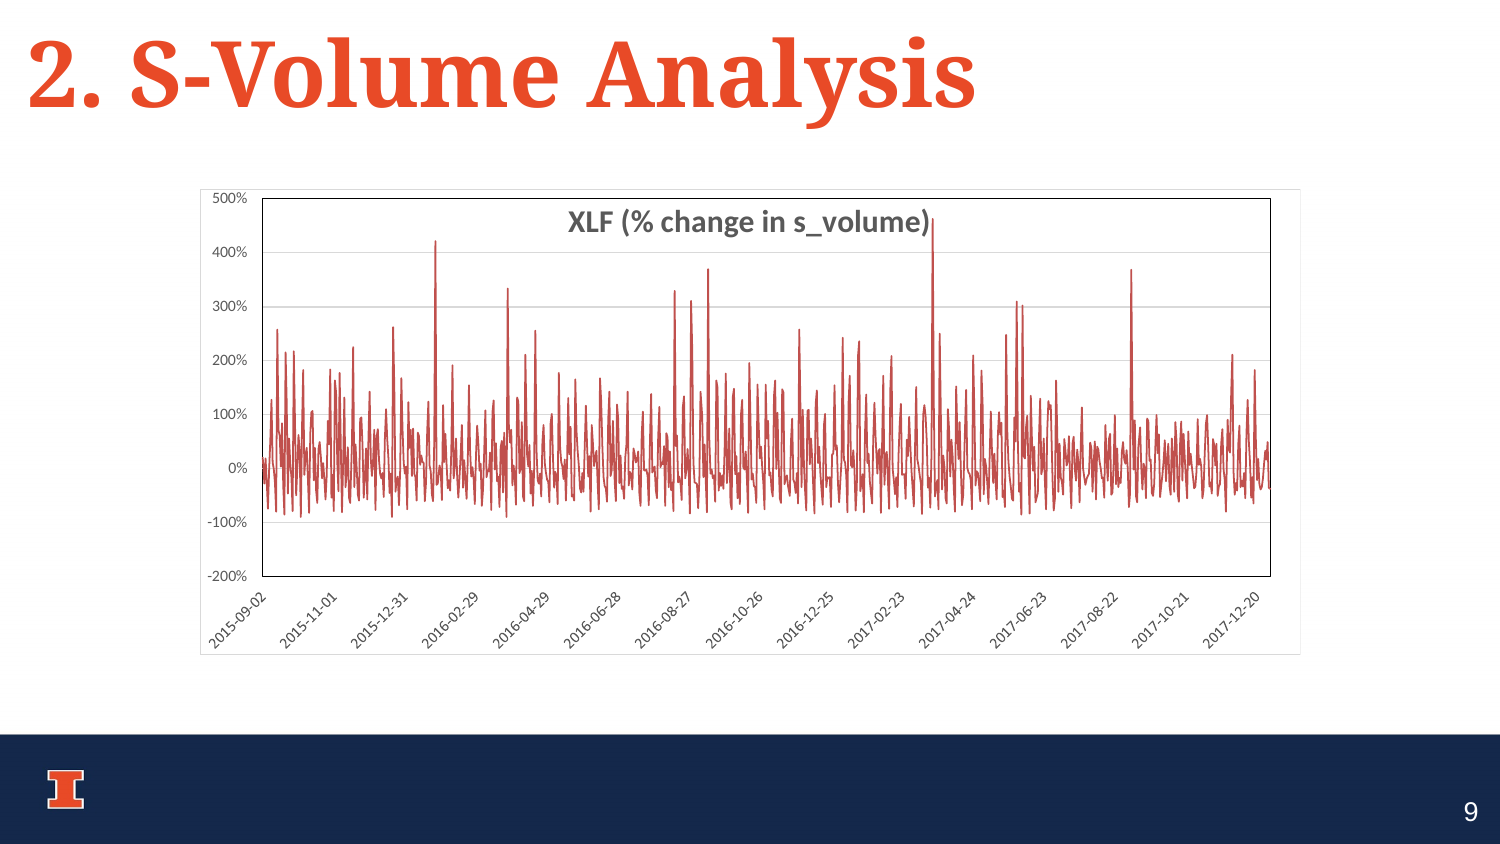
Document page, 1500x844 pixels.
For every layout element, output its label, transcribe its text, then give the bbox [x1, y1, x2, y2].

picture [0, 0, 1500, 844]
title 2. S-Volume Analysis [12, 8, 1375, 150]
slide_number 9 [1403, 779, 1494, 844]
